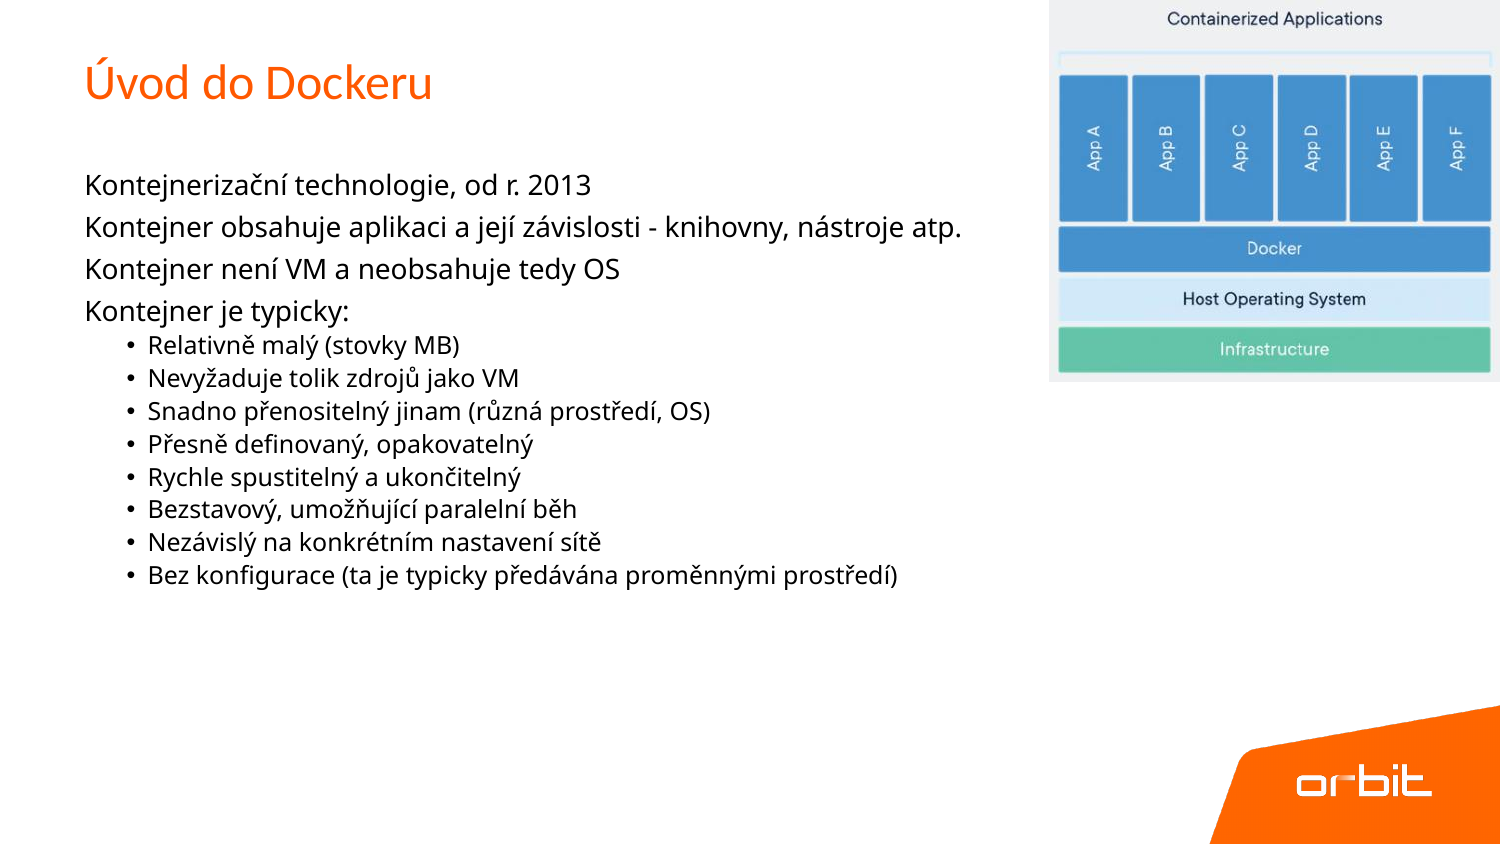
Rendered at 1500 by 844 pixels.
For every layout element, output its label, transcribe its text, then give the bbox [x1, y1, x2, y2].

list Kontejnerizační technologie, od r. 2013 Kontejner obsahuje aplikaci a její závislosti - knihovny, nástroje atp. Kontejner není VM a neobsahuje tedy OS Kontejner je typicky: Relativně malý (stovky MB) Nevyžaduje tolik zdrojů jako VM Snadno přenositelný jinam (různá prostředí, OS) Přesně definovaný, opakovatelný Rychle spustitelný a ukončitelný Bezstavový, umožňující paralelní běh Nezávislý na konkrétním nastavení sítě Bez konfigurace (ta je typicky předávána proměnnými prostředí) [69, 164, 1416, 720]
picture [1049, 0, 1500, 383]
picture [1209, 705, 1500, 844]
title Úvod do Dockeru [69, 48, 1049, 131]
